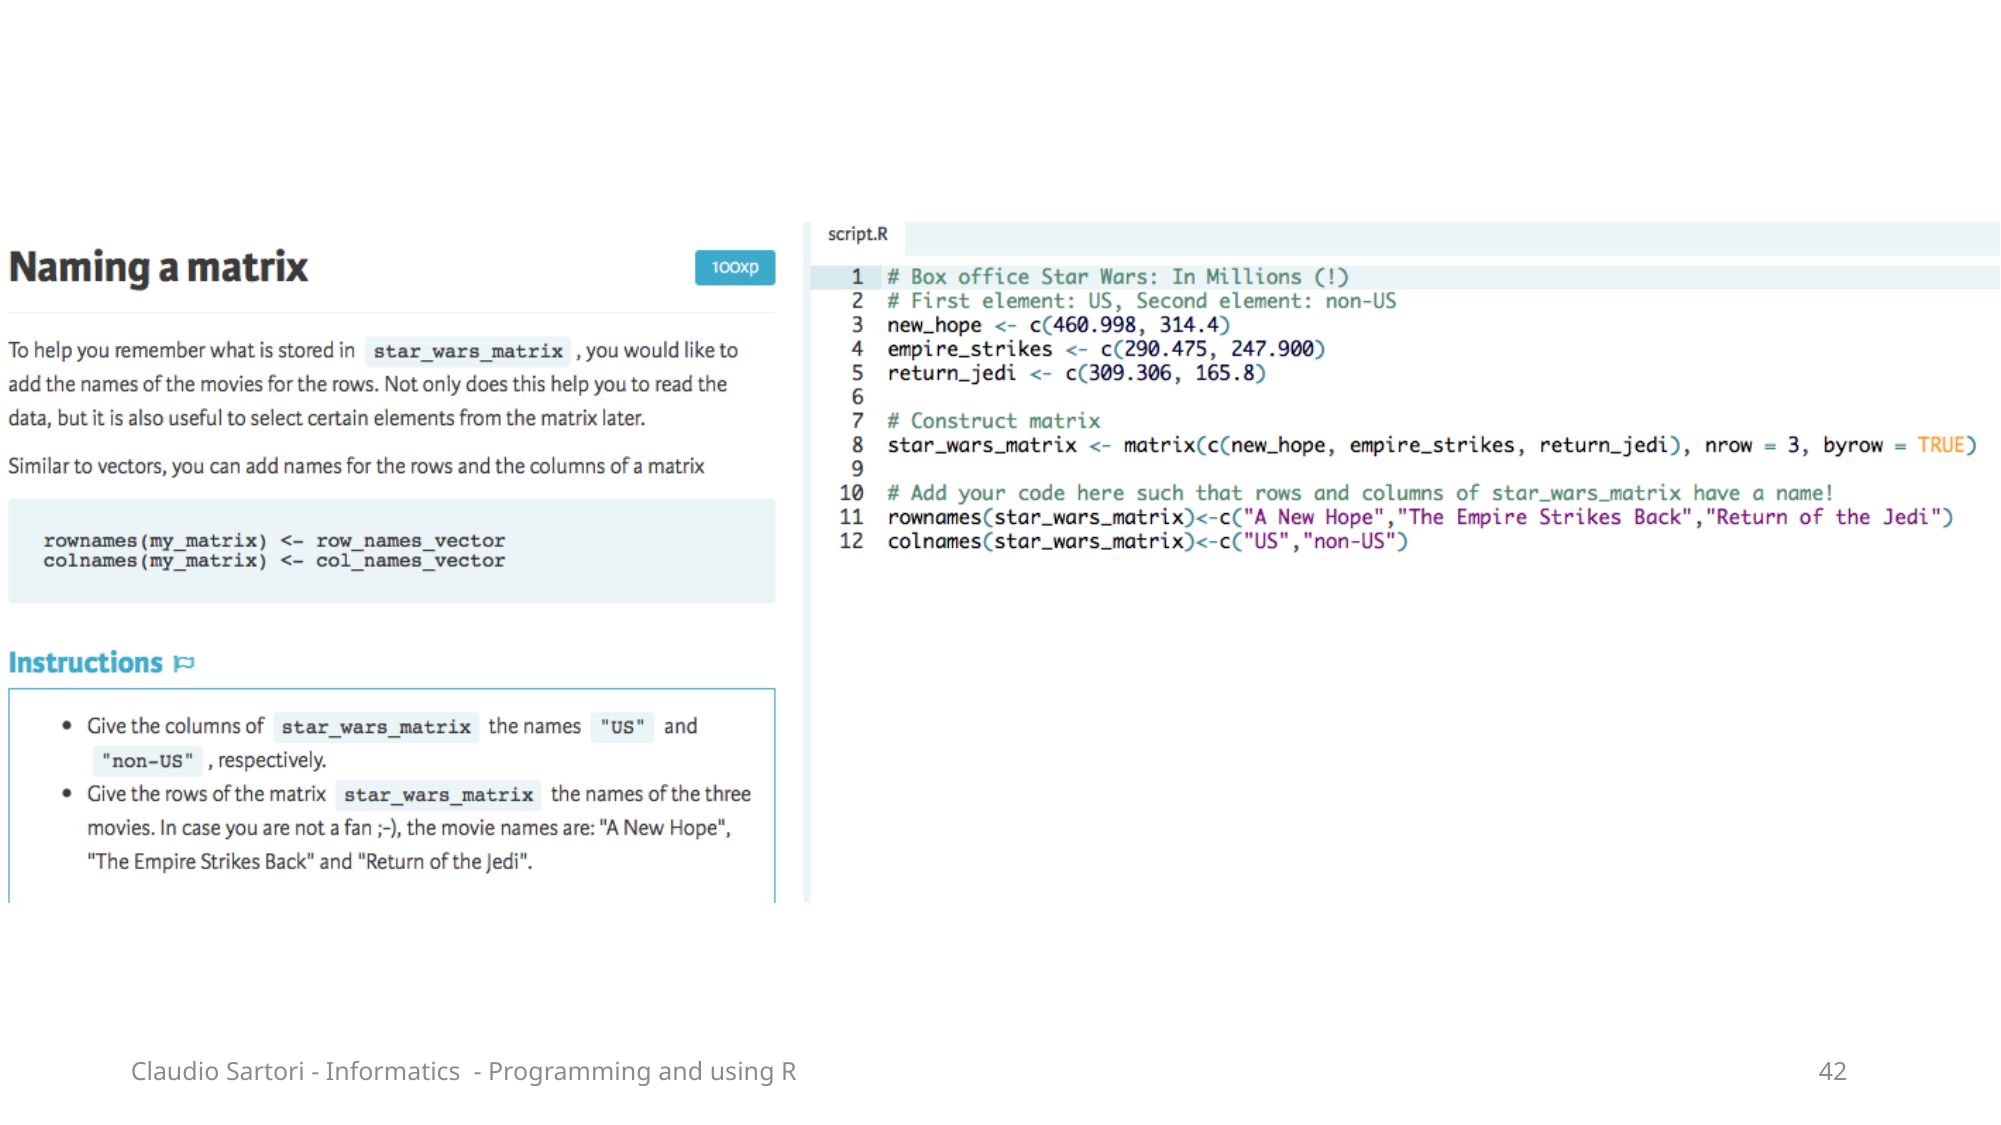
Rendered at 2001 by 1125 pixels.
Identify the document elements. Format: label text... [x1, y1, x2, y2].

footer Claudio Sartori - Informatics - Programming and using R [115, 1042, 1338, 1103]
slide_number 42 [1412, 1042, 1863, 1103]
picture [0, 222, 2000, 903]
